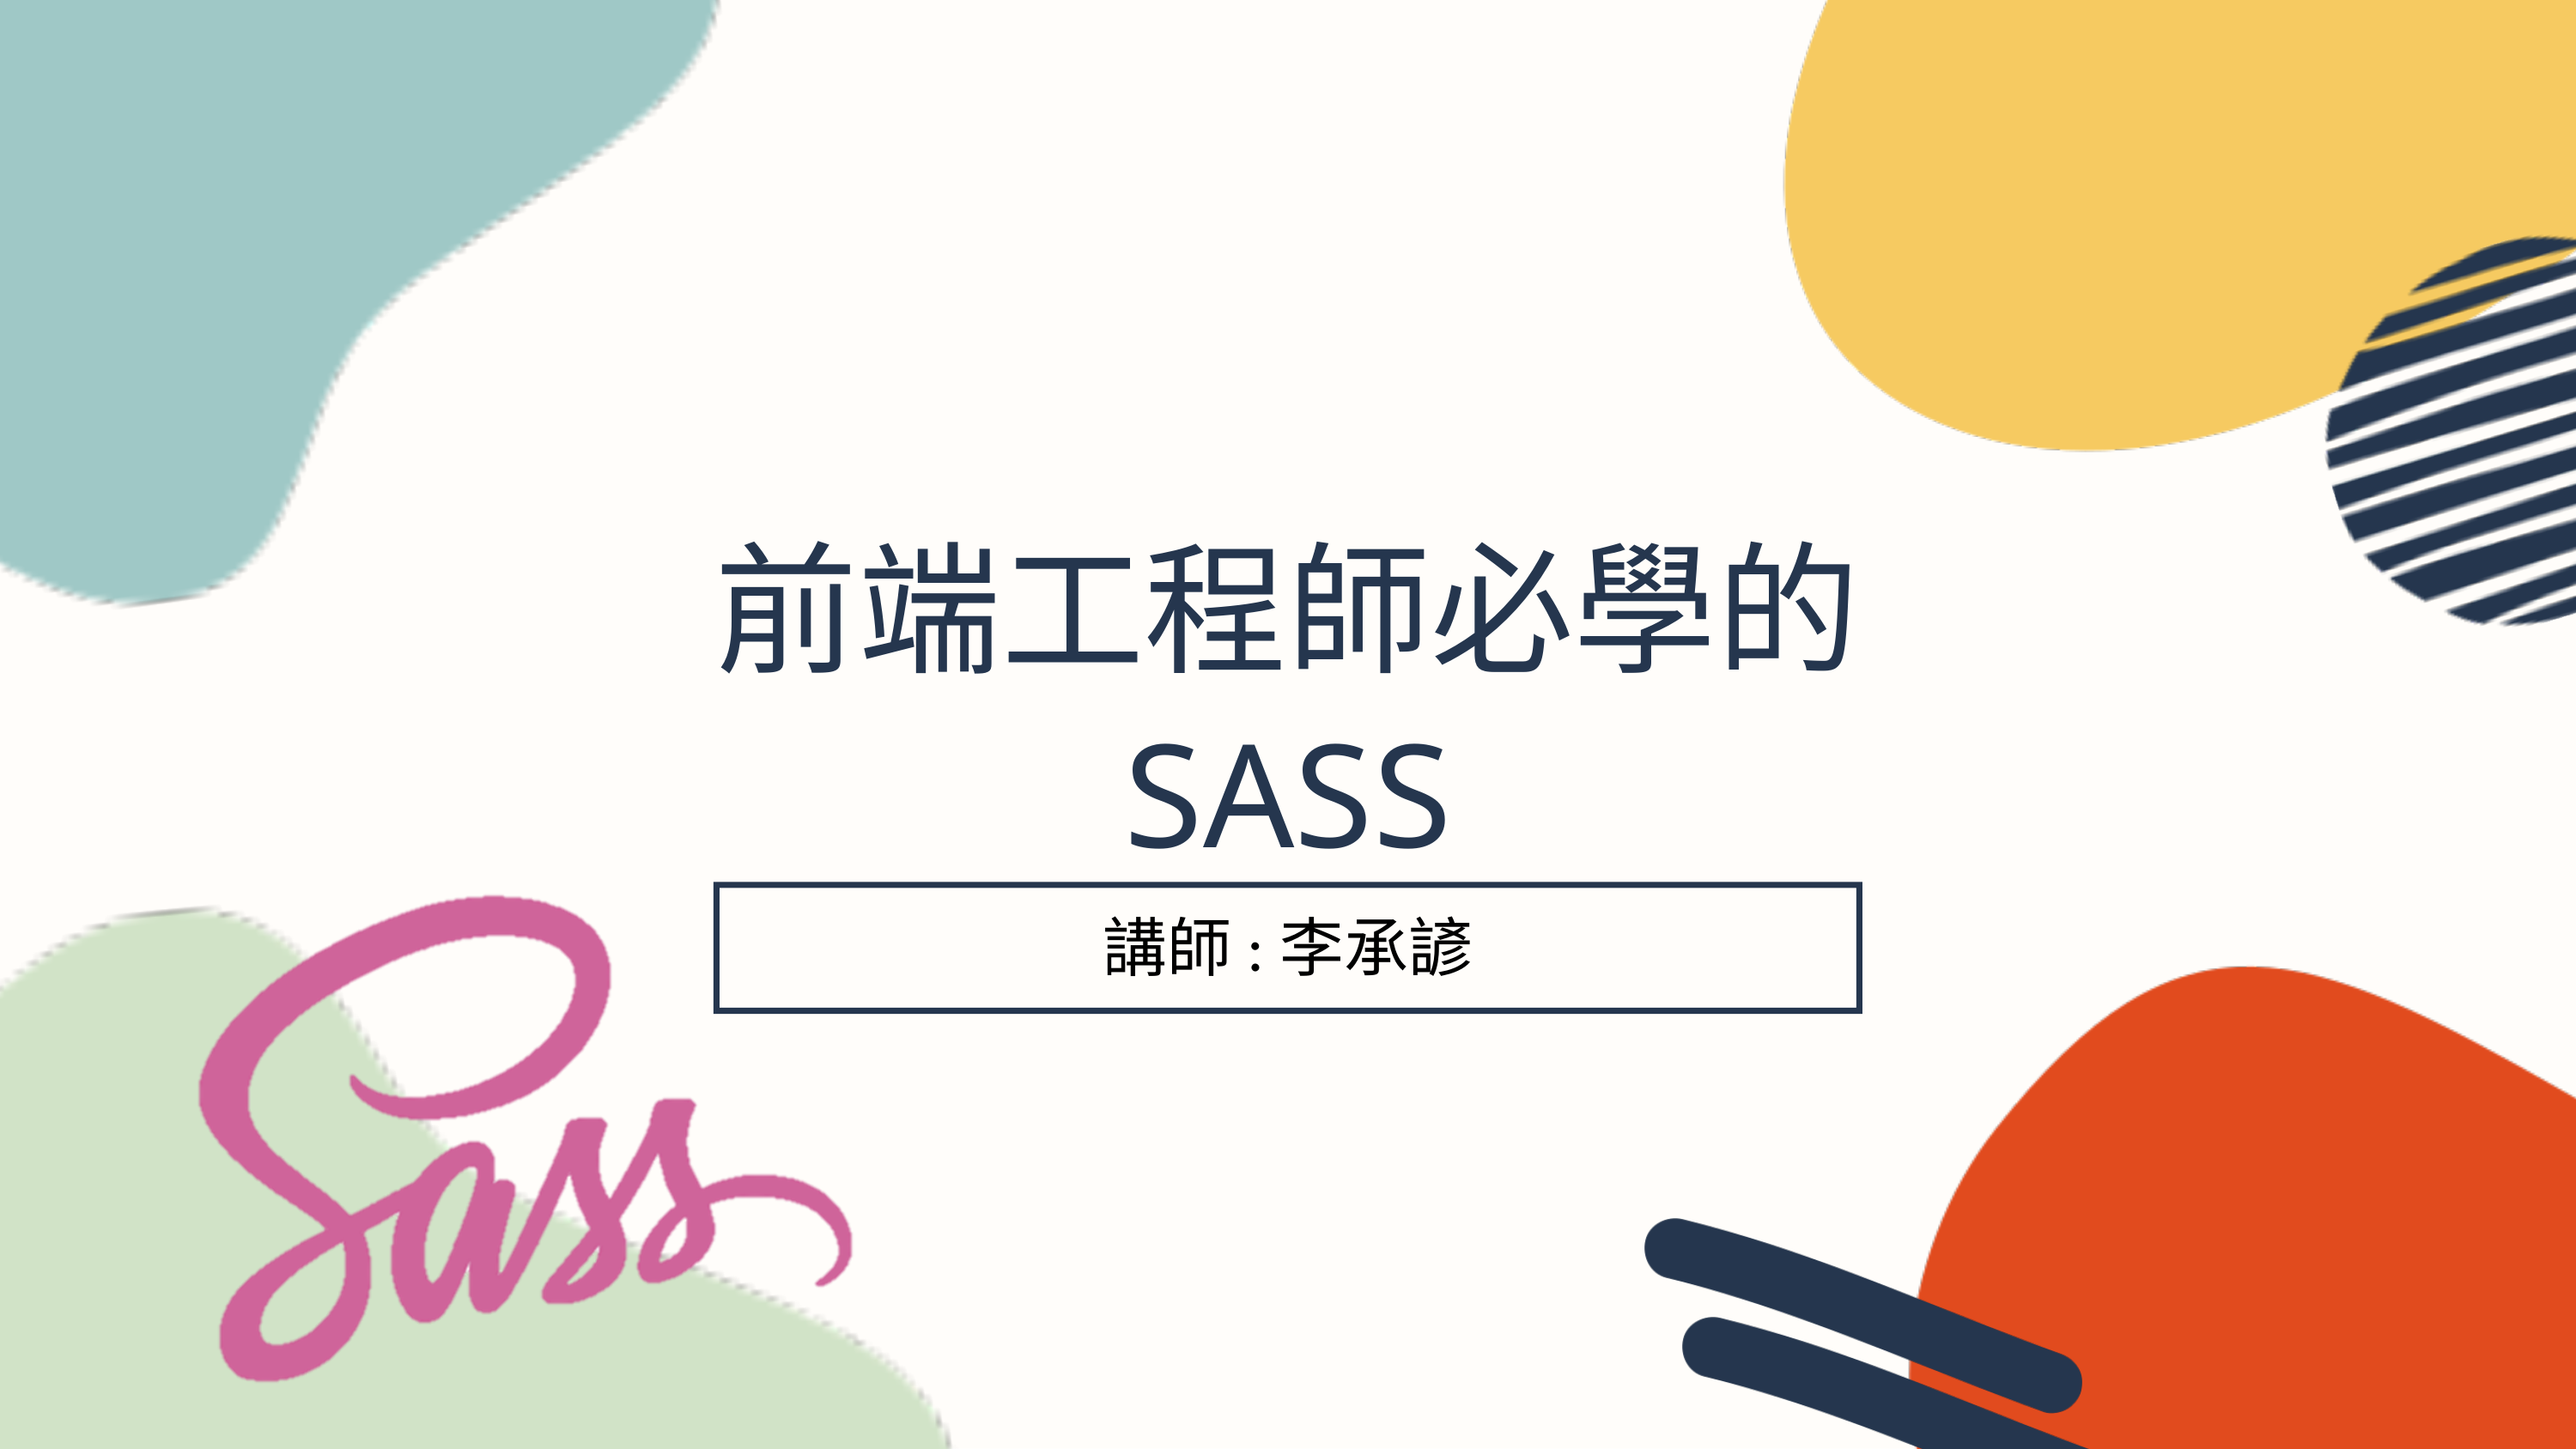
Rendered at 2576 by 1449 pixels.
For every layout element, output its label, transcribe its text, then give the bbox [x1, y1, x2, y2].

picture [0, 871, 1047, 1449]
picture [1642, 894, 2576, 1449]
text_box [1050, 882, 1863, 1015]
picture [0, 0, 823, 627]
text_box 前端工程師必學的 SASS [453, 504, 2123, 877]
picture [1768, 0, 2576, 669]
